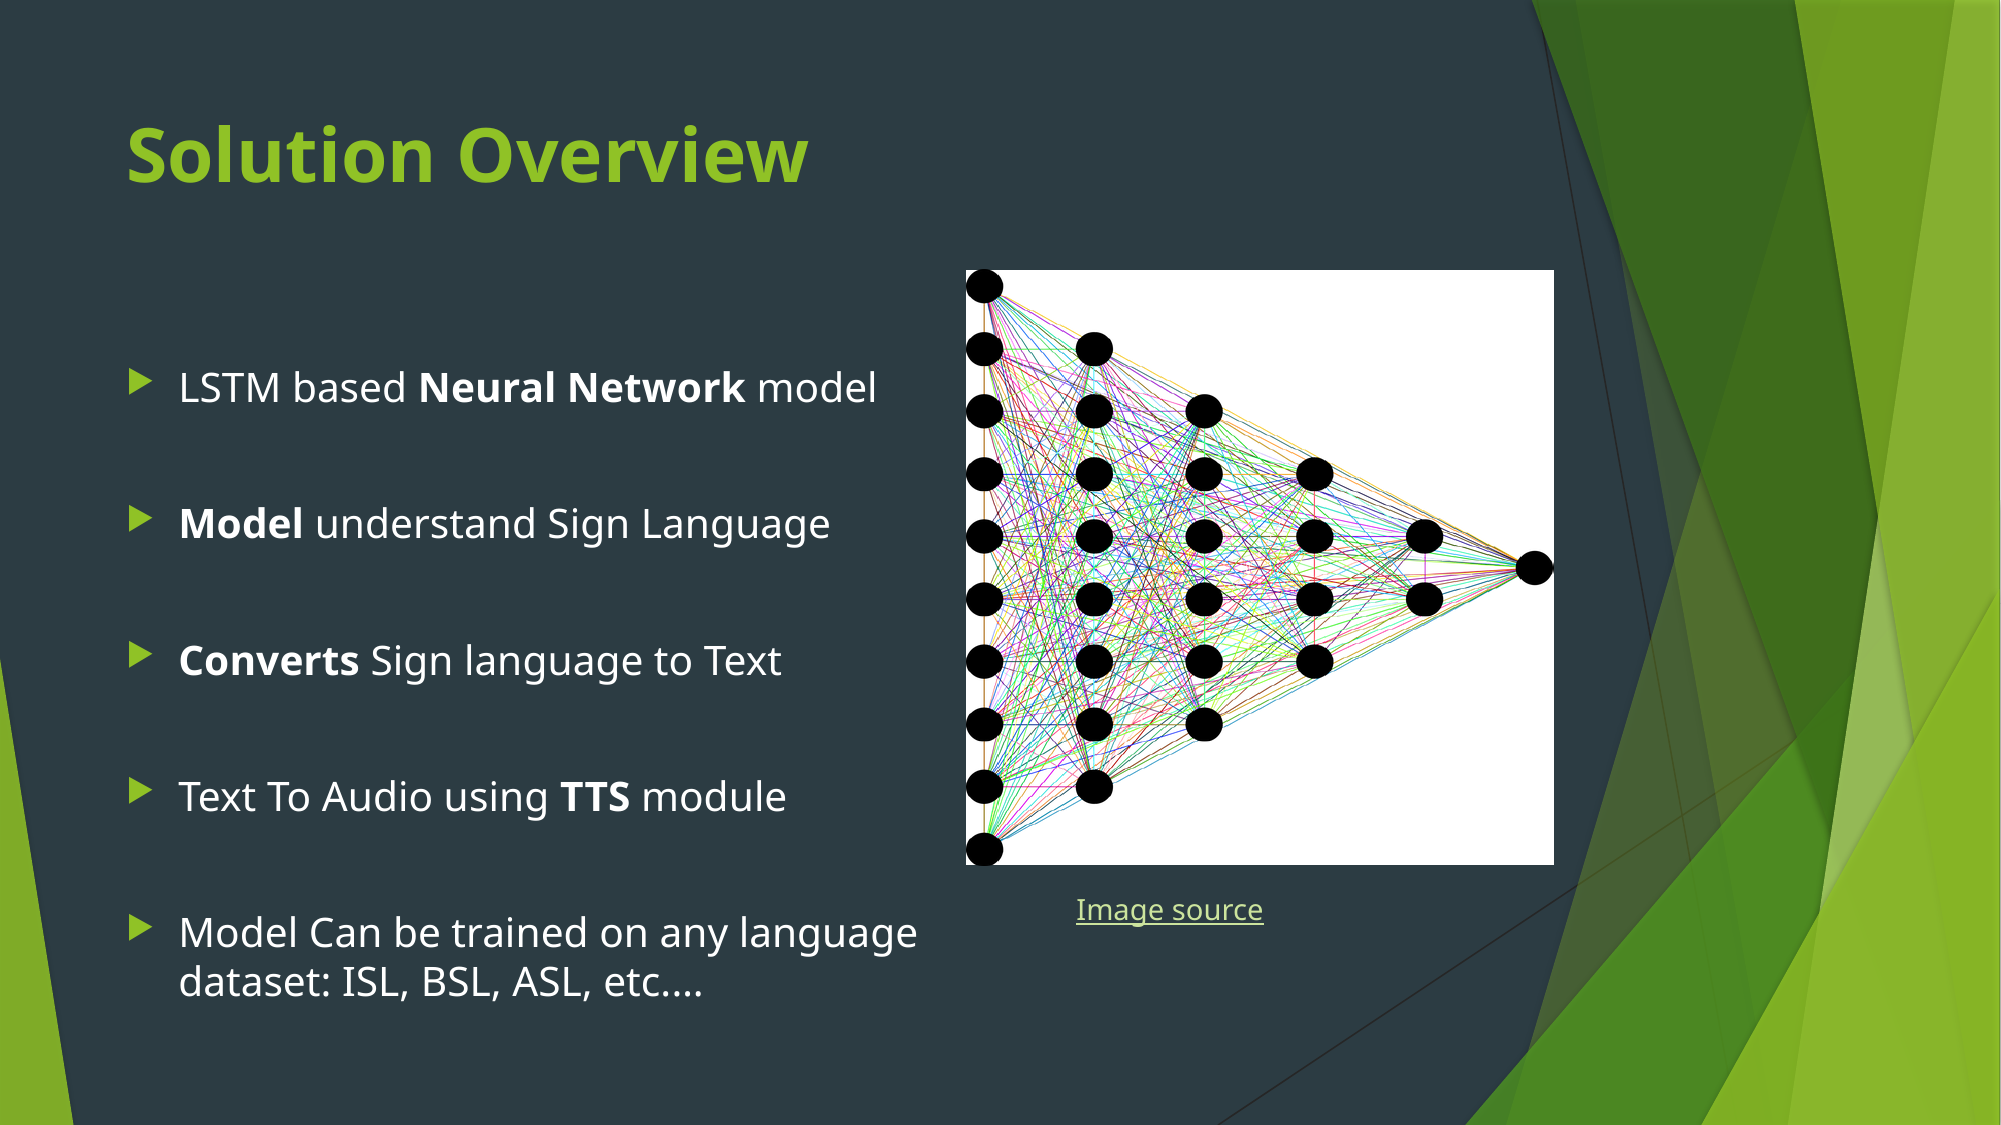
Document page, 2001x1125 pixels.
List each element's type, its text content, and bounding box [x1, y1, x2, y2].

text_box Image source [1061, 884, 1279, 939]
picture [965, 268, 1555, 866]
title Solution Overview [111, 99, 1522, 317]
list LSTM based Neural Network model Model understand Sign Language Converts Sign language to Text Text To Audio using TTS module Model Can be trained on any language dataset: ISL, BSL, ASL, etc.… [111, 354, 966, 1025]
